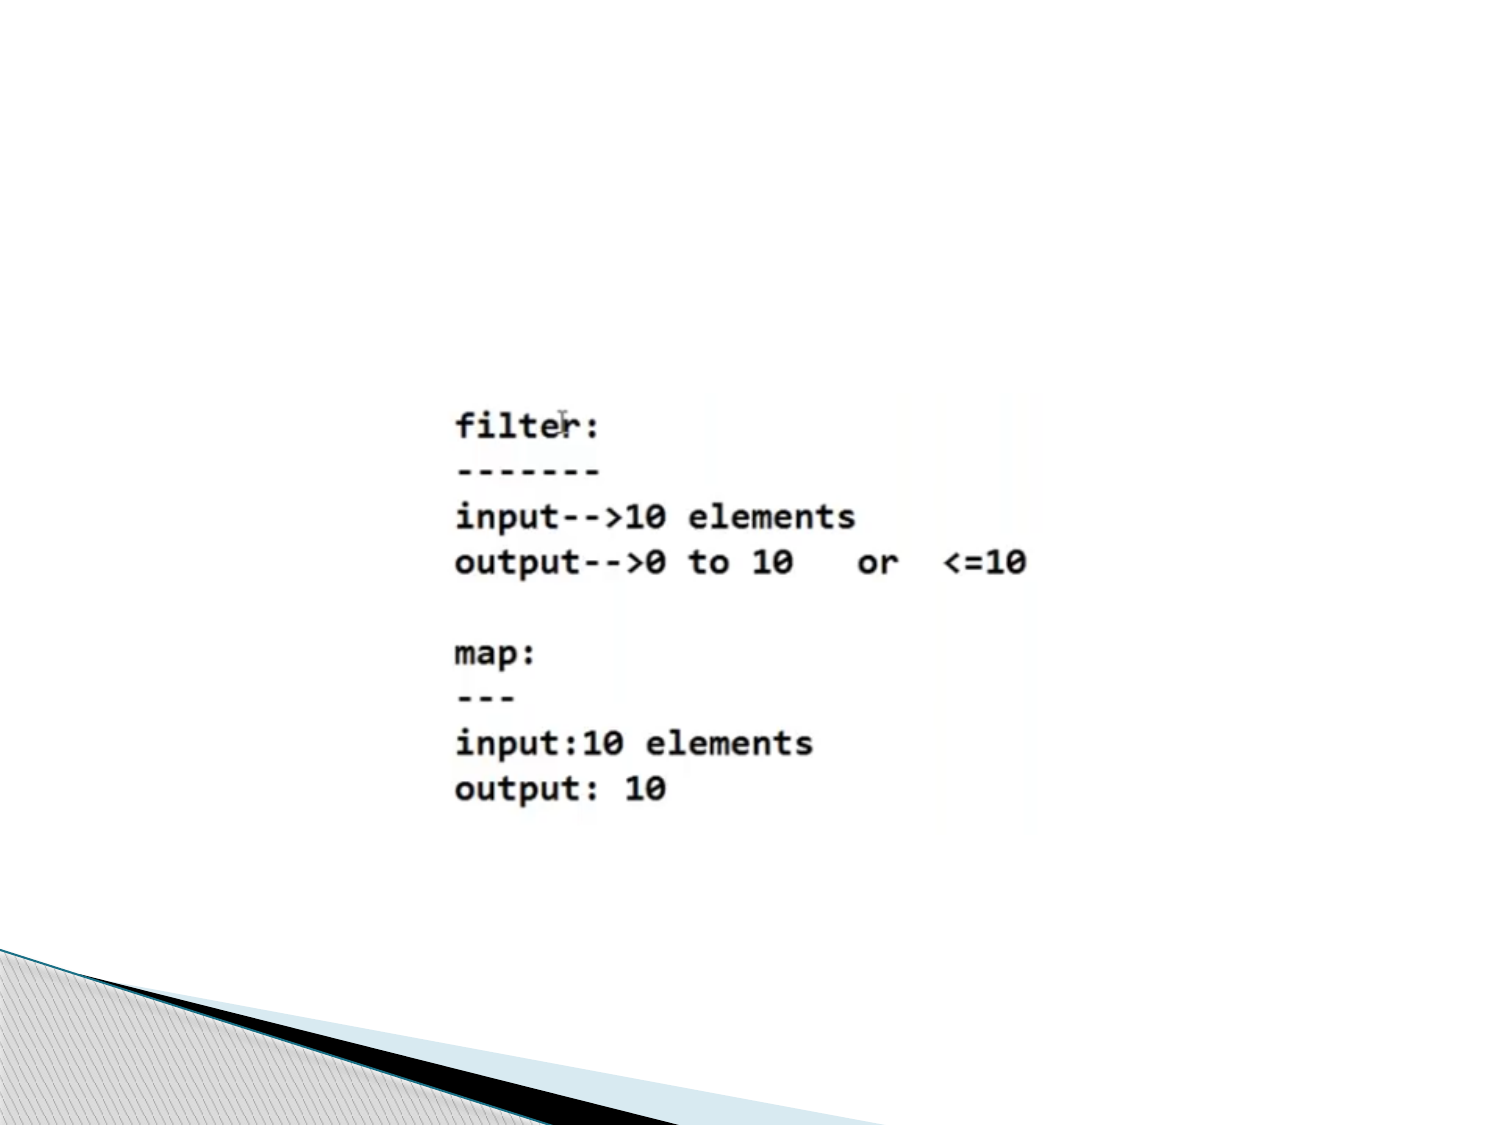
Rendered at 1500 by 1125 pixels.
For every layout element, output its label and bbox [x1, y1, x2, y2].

list [441, 393, 1059, 835]
